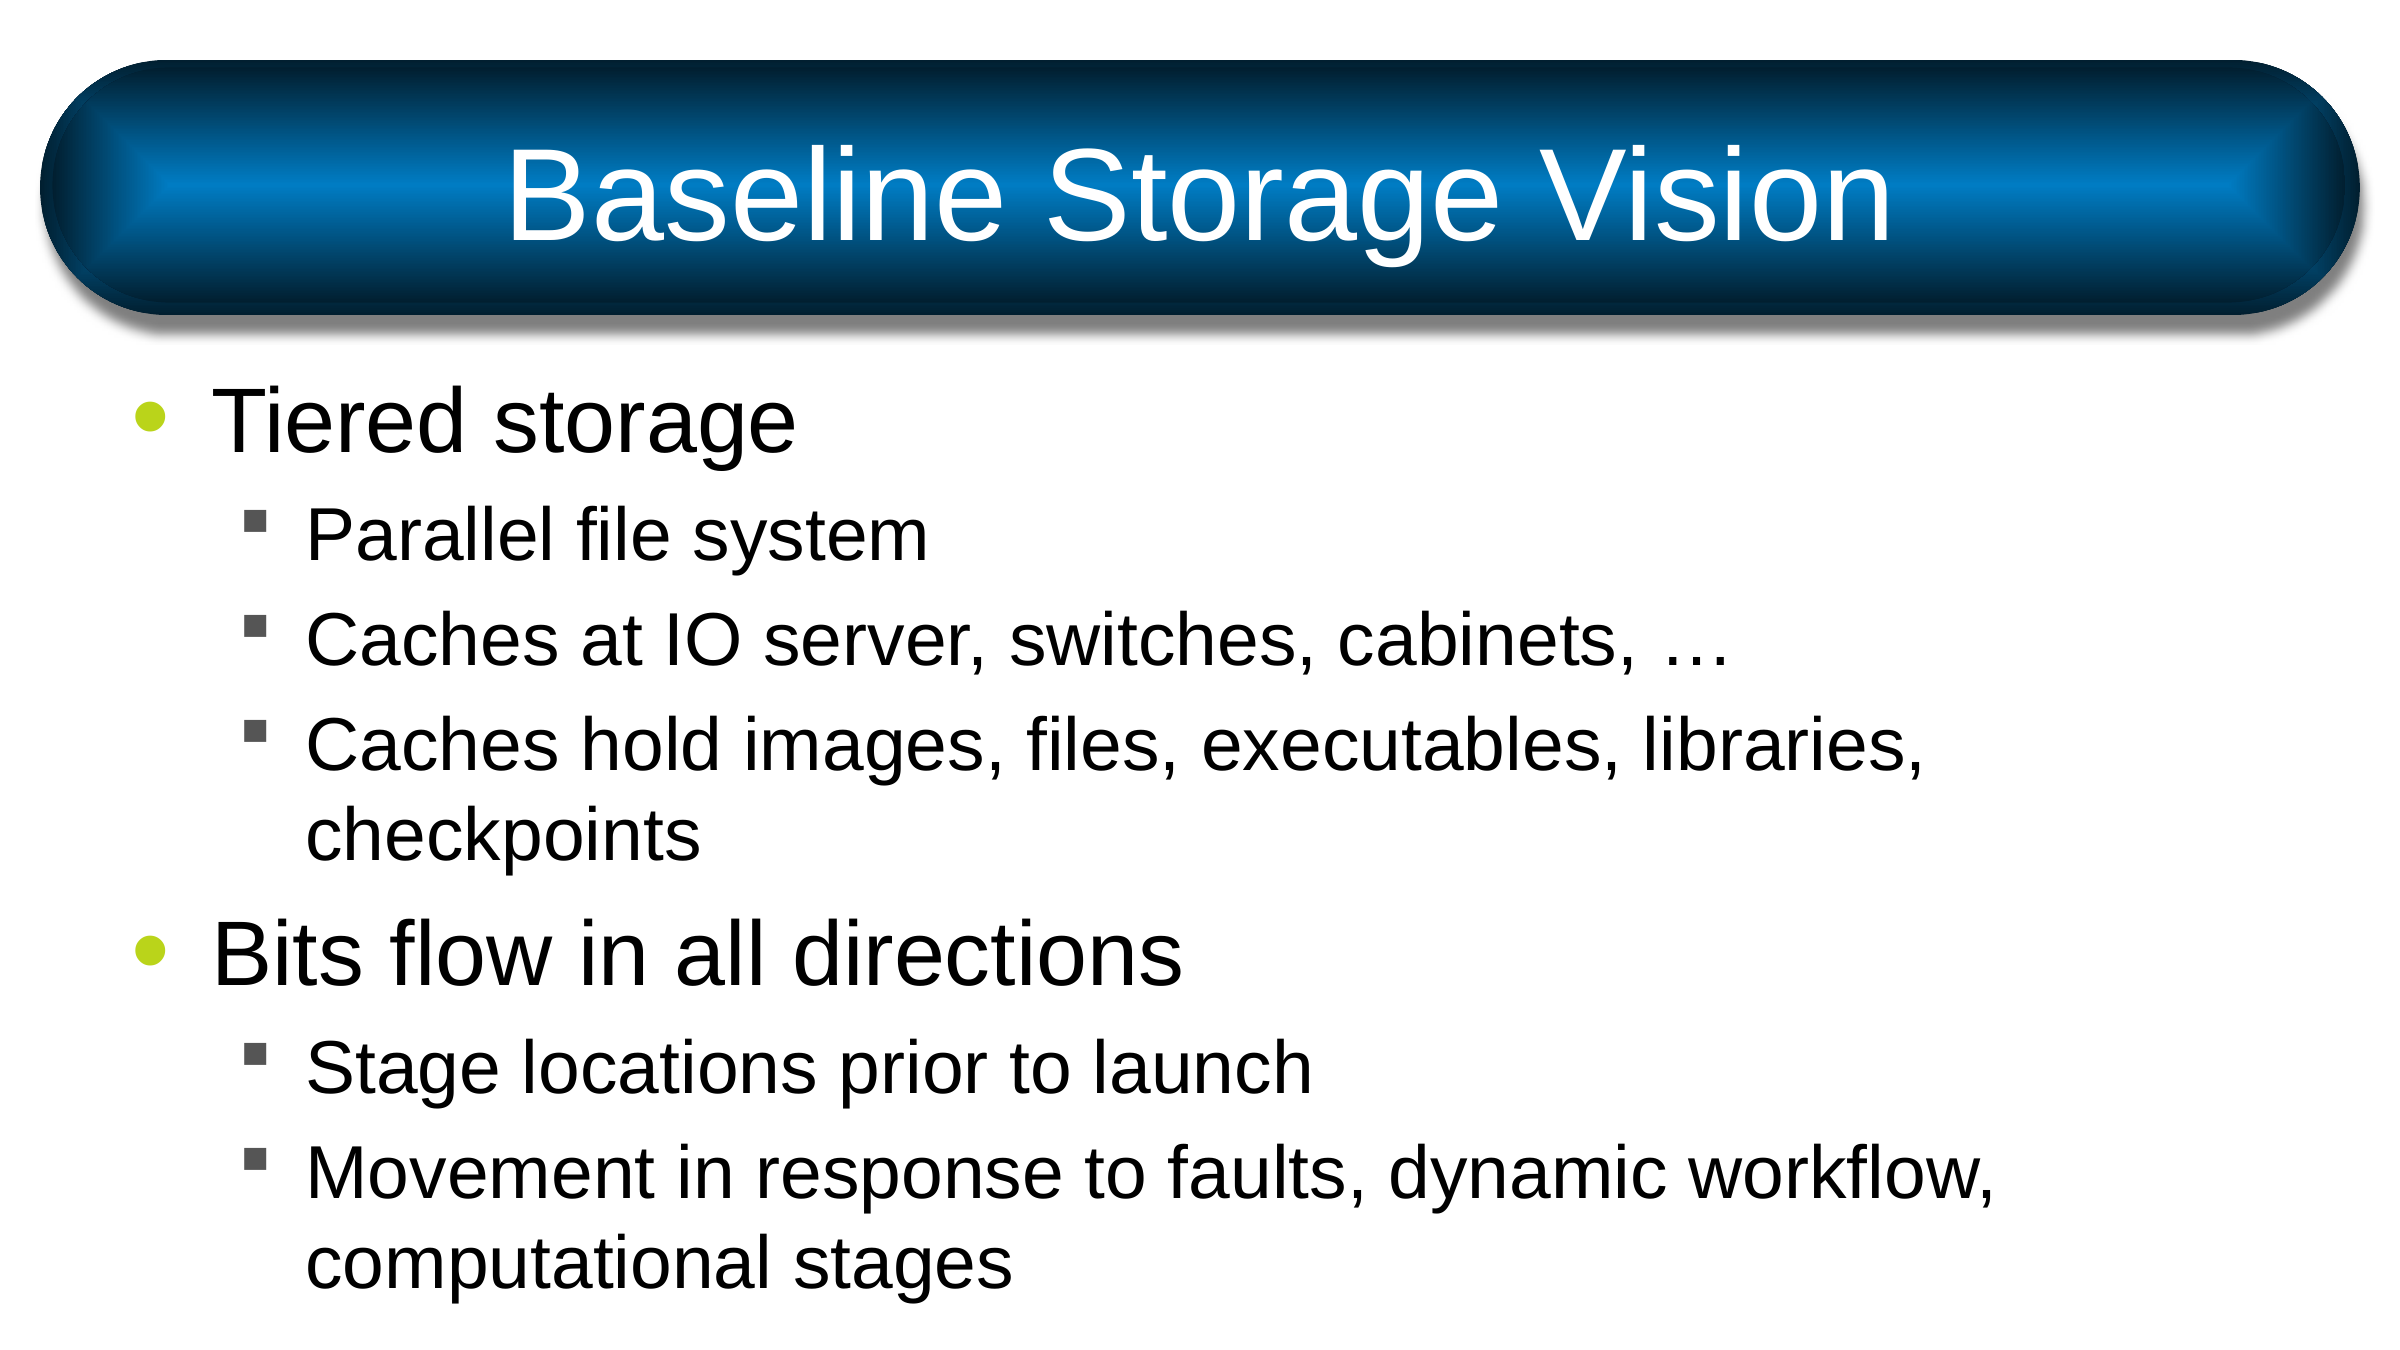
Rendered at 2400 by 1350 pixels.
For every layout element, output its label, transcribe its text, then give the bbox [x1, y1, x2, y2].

list Tiered storage Parallel file system Caches at IO server, switches, cabinets, … Caches hold images, files, executables, libraries, checkpoints Bits flow in all directions Stage locations prior to launch Movement in response to faults, dynamic workflow, computational stages [109, 350, 2291, 1310]
title Baseline Storage Vision [179, 75, 2221, 300]
